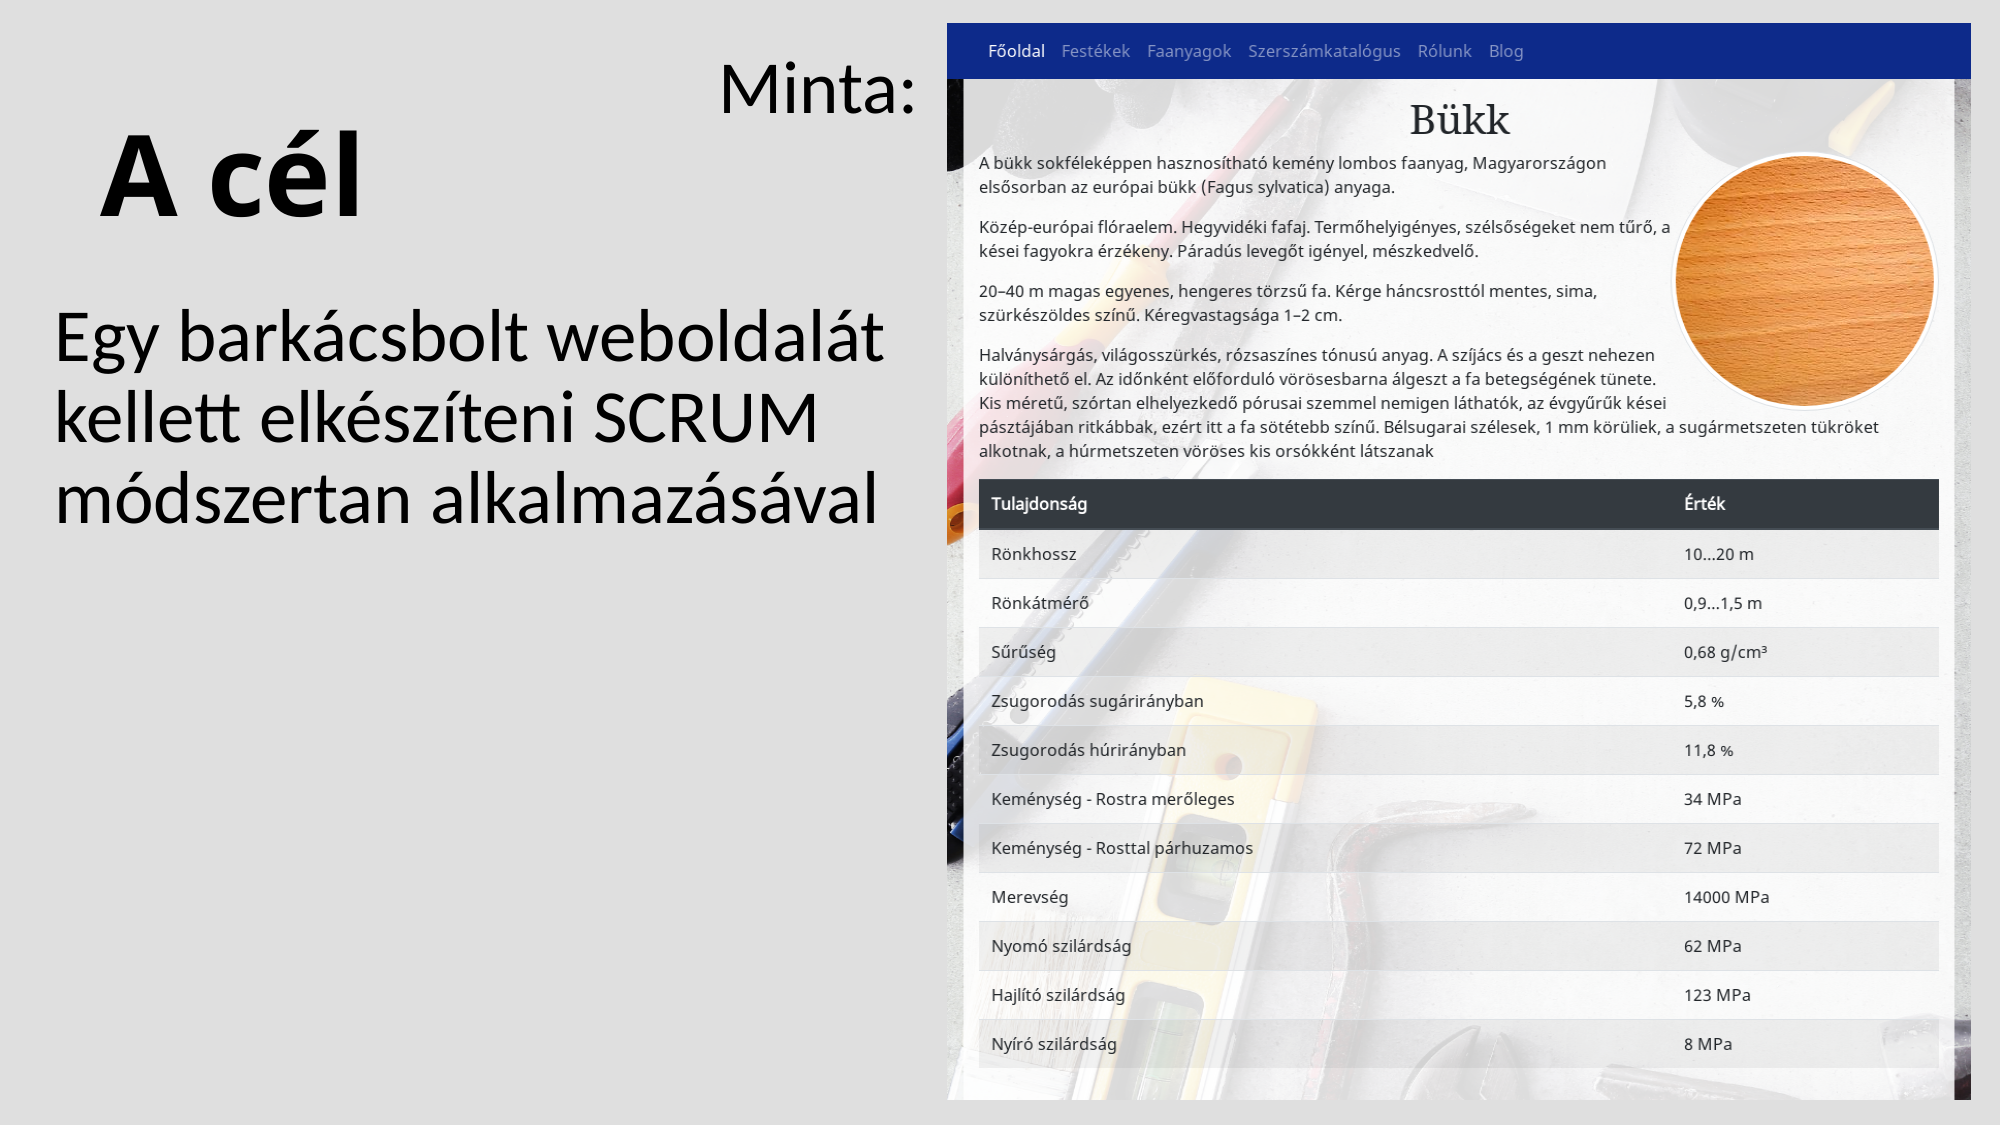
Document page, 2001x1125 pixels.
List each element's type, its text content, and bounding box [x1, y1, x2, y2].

list Egy barkácsbolt weboldalát kellett elkészíteni SCRUM módszertan alkalmazásával [39, 289, 919, 1100]
text_box Minta: [703, 41, 947, 162]
title A cél [85, 71, 947, 289]
picture [947, 23, 1971, 1100]
